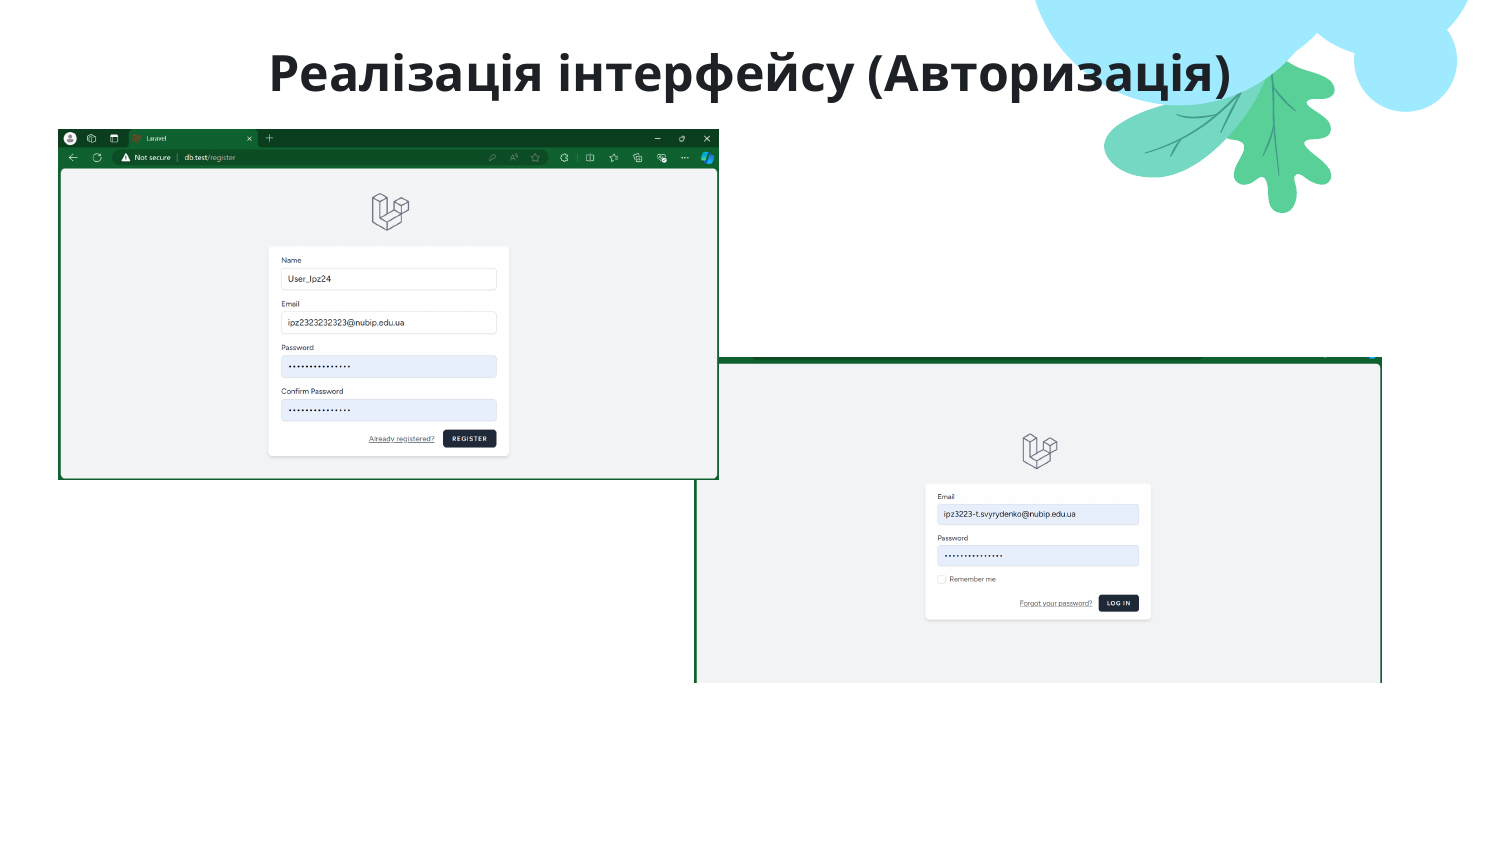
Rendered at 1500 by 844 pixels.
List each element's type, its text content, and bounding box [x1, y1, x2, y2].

title Реалізація інтерфейсу (Авторизація) [118, 26, 1382, 121]
picture [58, 129, 1383, 683]
